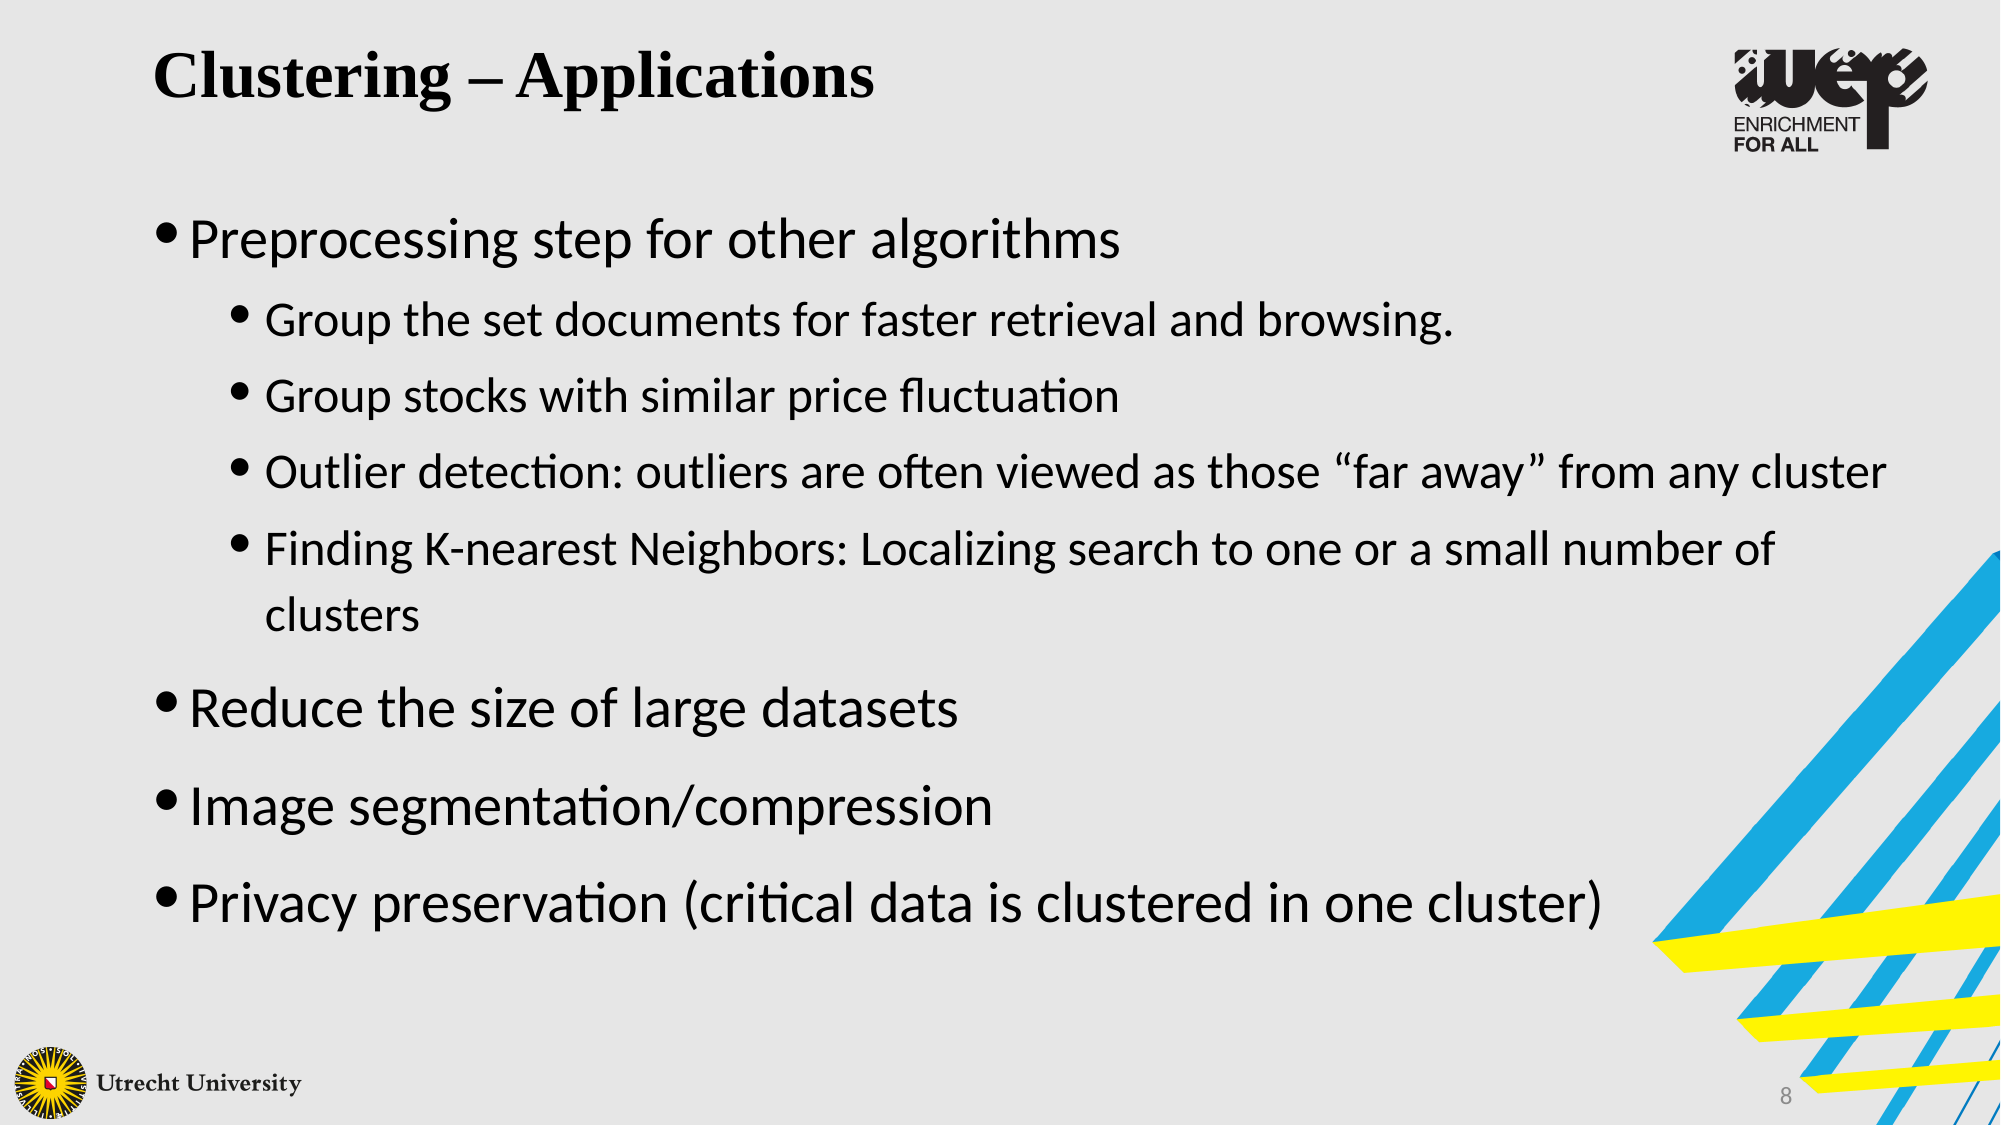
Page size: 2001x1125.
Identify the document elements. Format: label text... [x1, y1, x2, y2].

text_box Clustering – Applications [137, 0, 1863, 151]
text_box Preprocessing step for other algorithms Group the set documents for faster retrieval and browsing. Group stocks with similar price fluctuation Outlier detection: outliers are often viewed as those “far away” from any cluster Finding K-nearest Neighbors: Localizing search to one or a small number of clusters Reduce the size of large datasets Image segmentation/compression Privacy preservation (critical data is clustered in one cluster) [137, 185, 1933, 998]
picture [0, 0, 2001, 1125]
slide_number 8 [1357, 1065, 1808, 1125]
